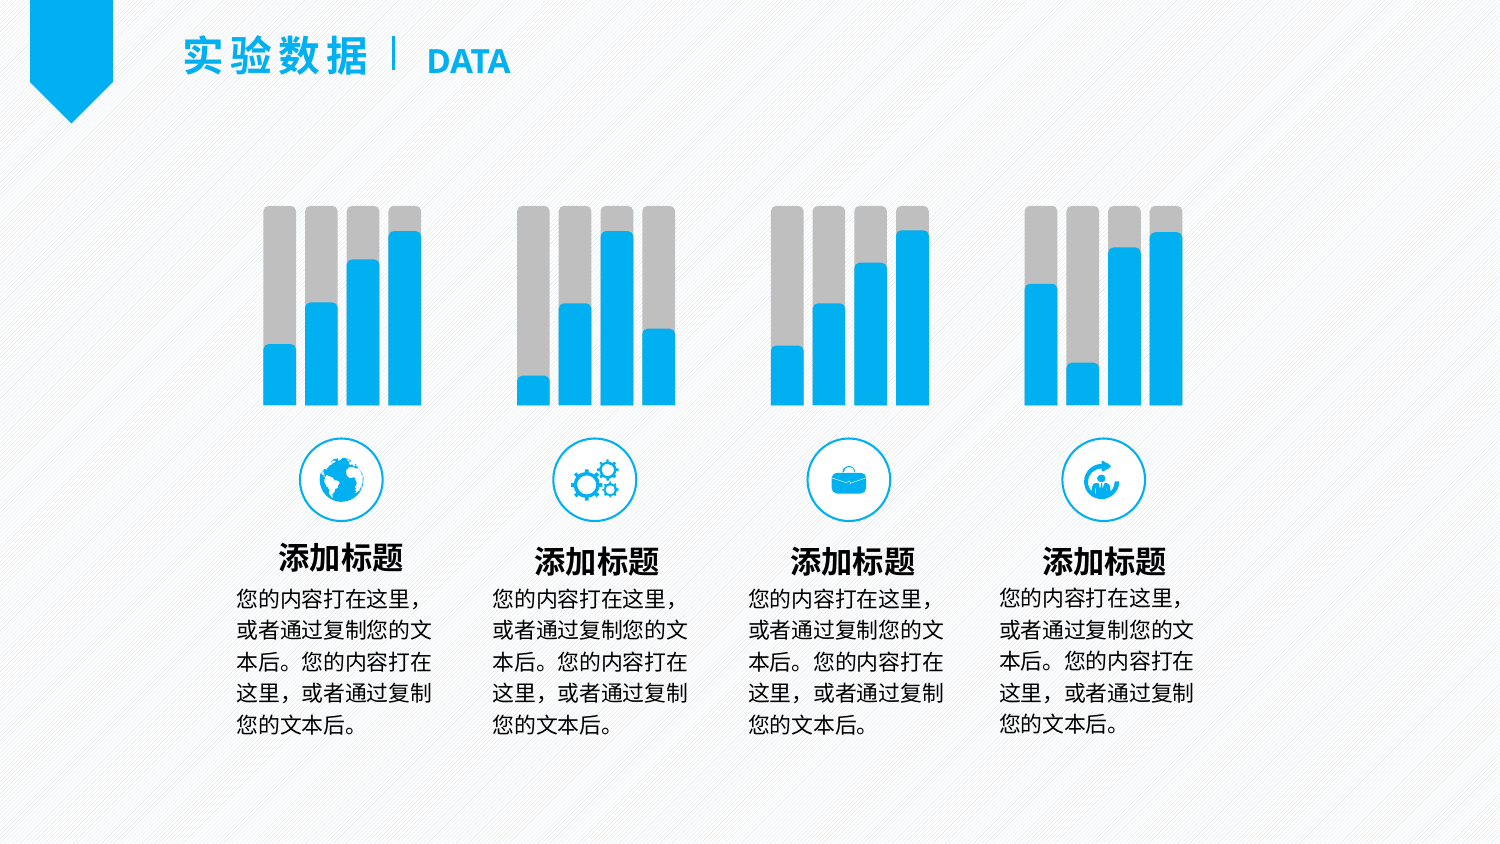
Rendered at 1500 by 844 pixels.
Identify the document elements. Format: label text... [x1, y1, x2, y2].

text_box [642, 205, 676, 333]
text_box [896, 230, 929, 406]
text_box [388, 231, 422, 406]
text_box [571, 459, 619, 501]
text_box [831, 466, 867, 494]
text_box [1024, 205, 1058, 288]
text_box [1066, 362, 1100, 406]
text_box [1149, 205, 1183, 236]
text_box 您的内容打在这里，或者通过复制您的文本后。您的内容打在这里，或者通过复制您的文本后。 [737, 574, 969, 744]
text_box [600, 205, 634, 235]
text_box [812, 303, 846, 406]
text_box [517, 205, 550, 379]
text_box [346, 259, 380, 406]
text_box [305, 205, 338, 306]
text_box [553, 438, 637, 522]
text_box [854, 262, 887, 406]
text_box [1084, 460, 1120, 500]
text_box [600, 231, 634, 406]
text_box [558, 205, 592, 307]
text_box [812, 205, 846, 308]
text_box [299, 438, 383, 522]
text_box [1108, 247, 1141, 406]
text_box [770, 345, 804, 406]
text_box 添加标题 [1030, 536, 1179, 586]
text_box 添加标题 [523, 536, 671, 586]
text_box 您的内容打在这里，或者通过复制您的文本后。您的内容打在这里，或者通过复制您的文本后。 [988, 574, 1221, 742]
text_box [305, 302, 338, 406]
text_box [642, 328, 676, 406]
text_box [1024, 283, 1058, 406]
text_box [854, 205, 887, 266]
text_box 您的内容打在这里，或者通过复制您的文本后。您的内容打在这里，或者通过复制您的文本后。 [225, 574, 458, 744]
text_box 您的内容打在这里，或者通过复制您的文本后。您的内容打在这里，或者通过复制您的文本后。 [481, 574, 713, 744]
text_box [558, 303, 592, 406]
text_box [517, 375, 550, 406]
text_box [896, 205, 929, 233]
text_box DATA [411, 32, 526, 88]
text_box [263, 344, 297, 406]
text_box [263, 205, 297, 349]
text_box [1149, 232, 1183, 406]
text_box [1066, 205, 1100, 367]
text_box [807, 438, 891, 522]
text_box [319, 457, 364, 502]
text_box 实验数据 [168, 22, 384, 88]
text_box 添加标题 [267, 532, 416, 582]
text_box [1108, 205, 1141, 250]
text_box [346, 205, 380, 263]
text_box 添加标题 [779, 536, 927, 586]
text_box [1062, 438, 1146, 522]
text_box [388, 205, 422, 235]
text_box [770, 205, 804, 350]
